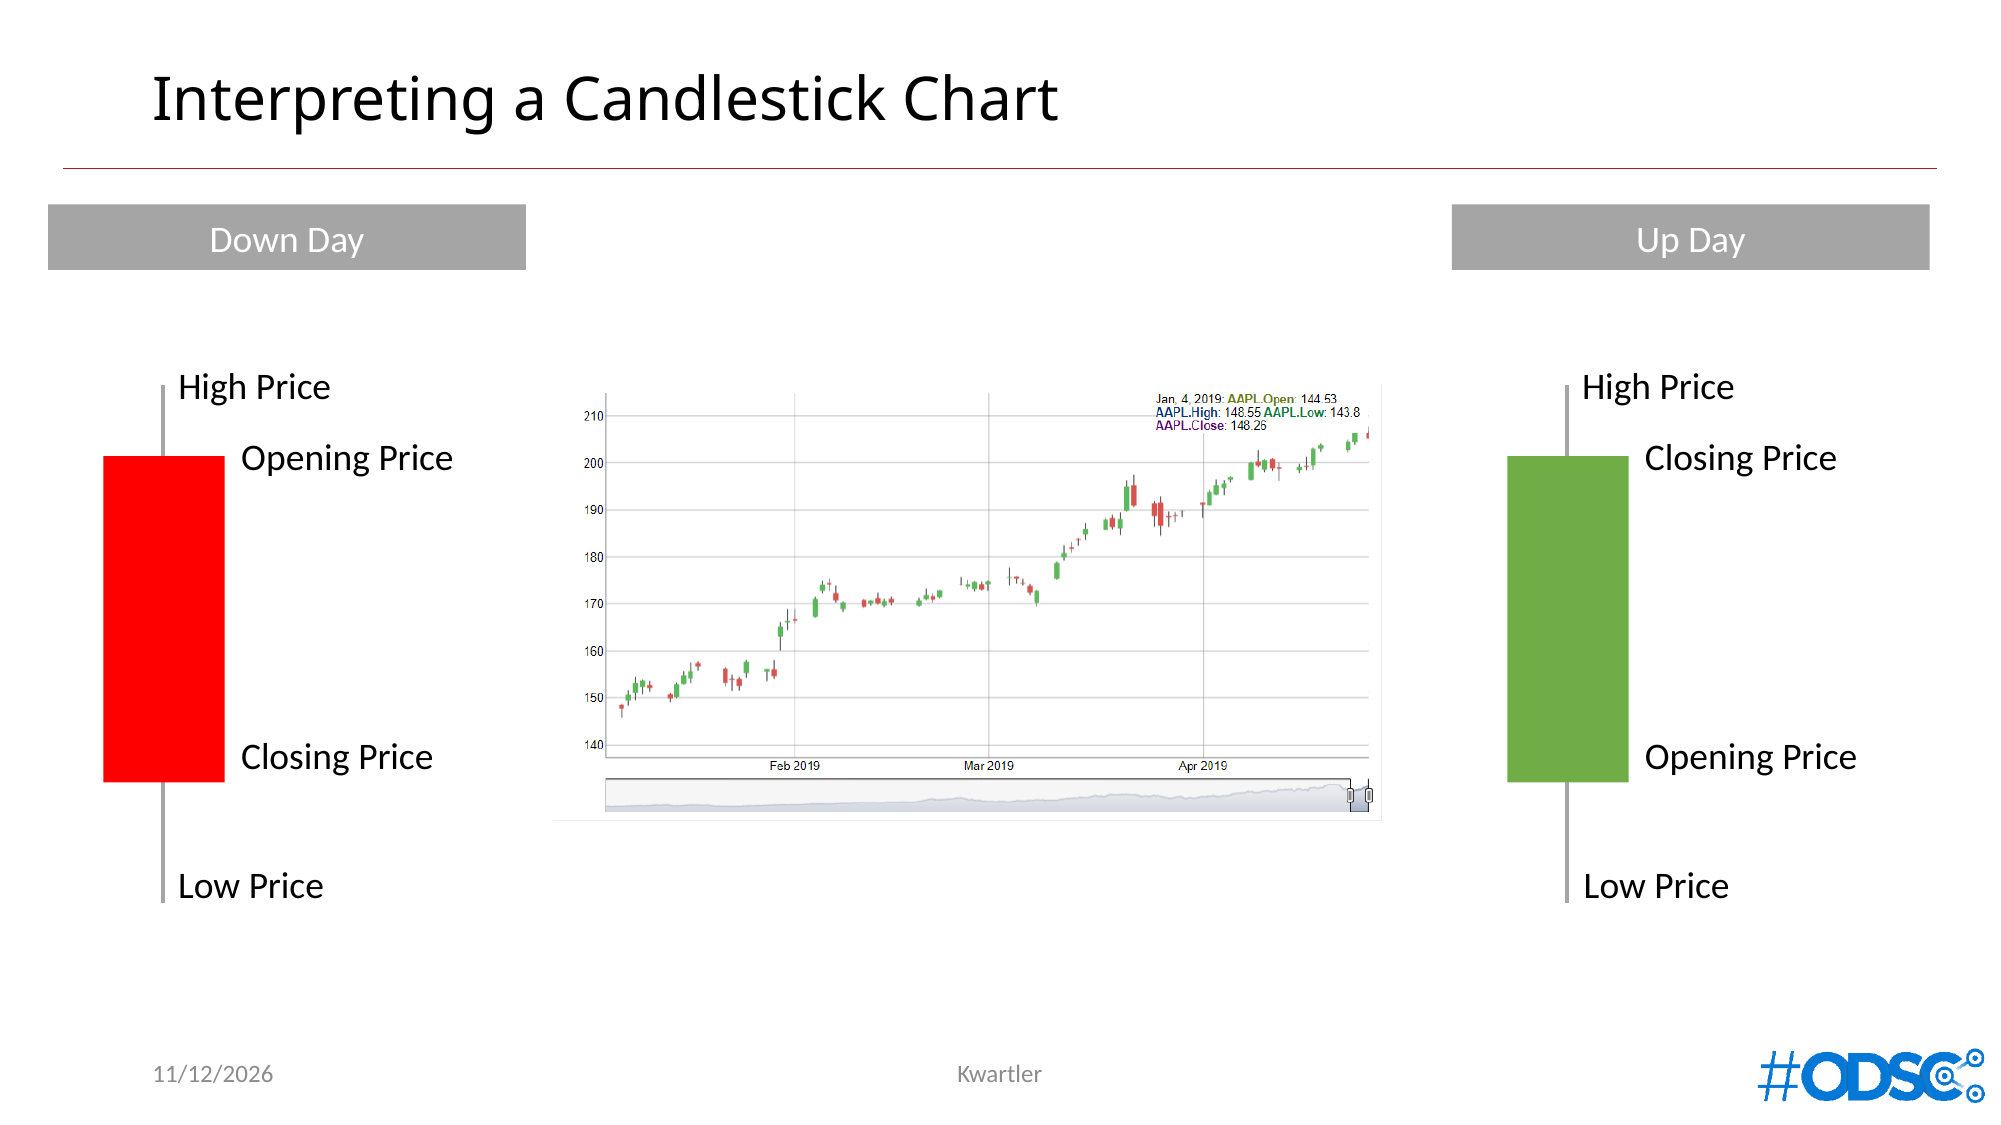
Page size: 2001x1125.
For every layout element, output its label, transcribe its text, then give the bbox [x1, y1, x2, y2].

title Interpreting a Candlestick Chart [137, 59, 1863, 142]
picture [553, 384, 1382, 821]
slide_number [137, 1042, 588, 1103]
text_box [1507, 354, 1875, 914]
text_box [103, 354, 471, 914]
text_box Up Day [1451, 203, 1931, 271]
text_box Down Day [47, 203, 527, 271]
picture [1740, 1038, 1994, 1116]
footer Kwartler [662, 1042, 1338, 1103]
